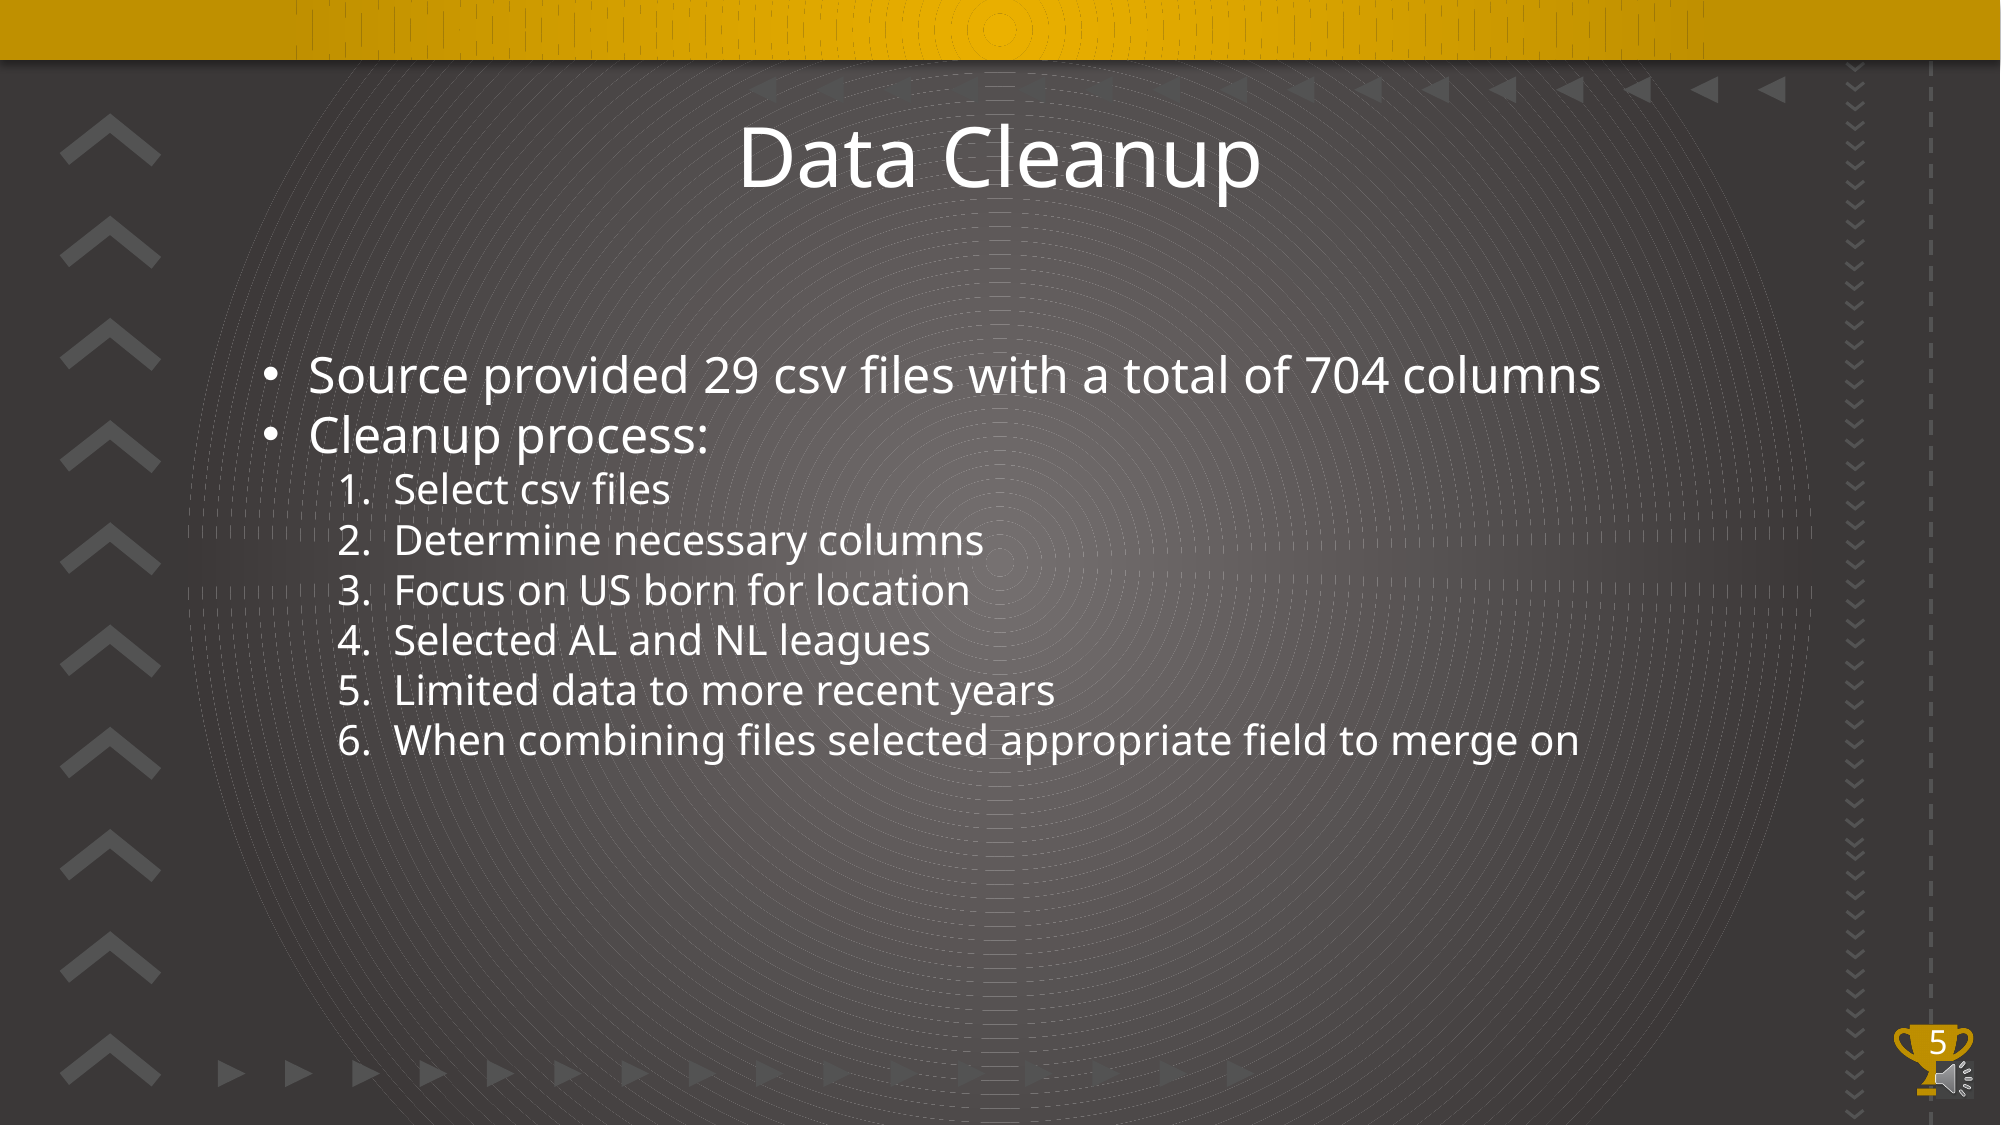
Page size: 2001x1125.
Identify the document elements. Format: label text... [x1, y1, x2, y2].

slide_number 5 [1512, 1014, 1963, 1074]
text_box Source provided 29 csv files with a total of 704 columns Cleanup process: Select csv files Determine necessary columns Focus on US born for location Selected AL and NL leagues Limited data to more recent years When combining files selected appropriate field to merge on [247, 336, 1756, 771]
picture [1889, 1015, 1978, 1105]
title Data Cleanup [0, 62, 2000, 260]
